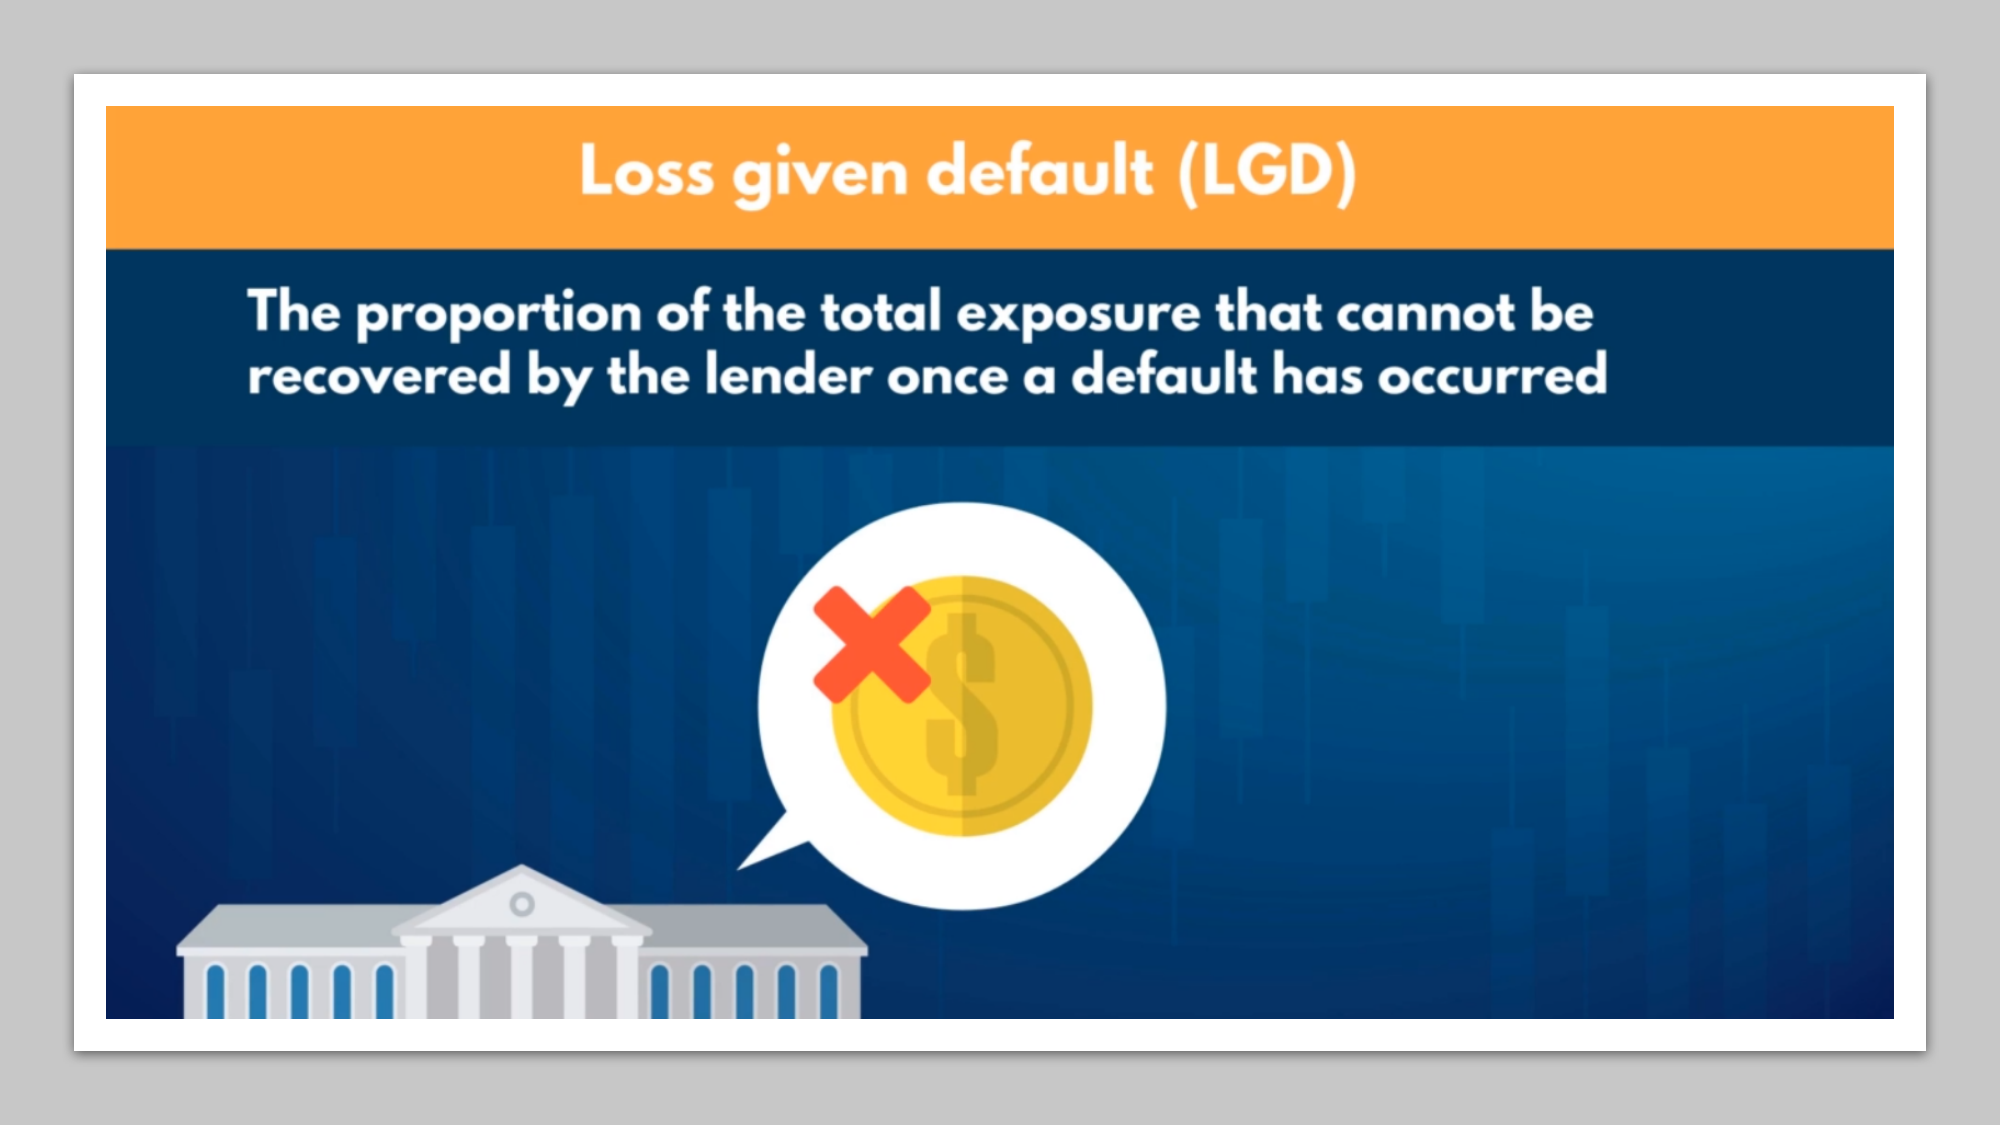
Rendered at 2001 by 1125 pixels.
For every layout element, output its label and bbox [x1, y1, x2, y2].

list [105, 105, 1895, 1020]
text_box [0, 0, 2000, 1125]
